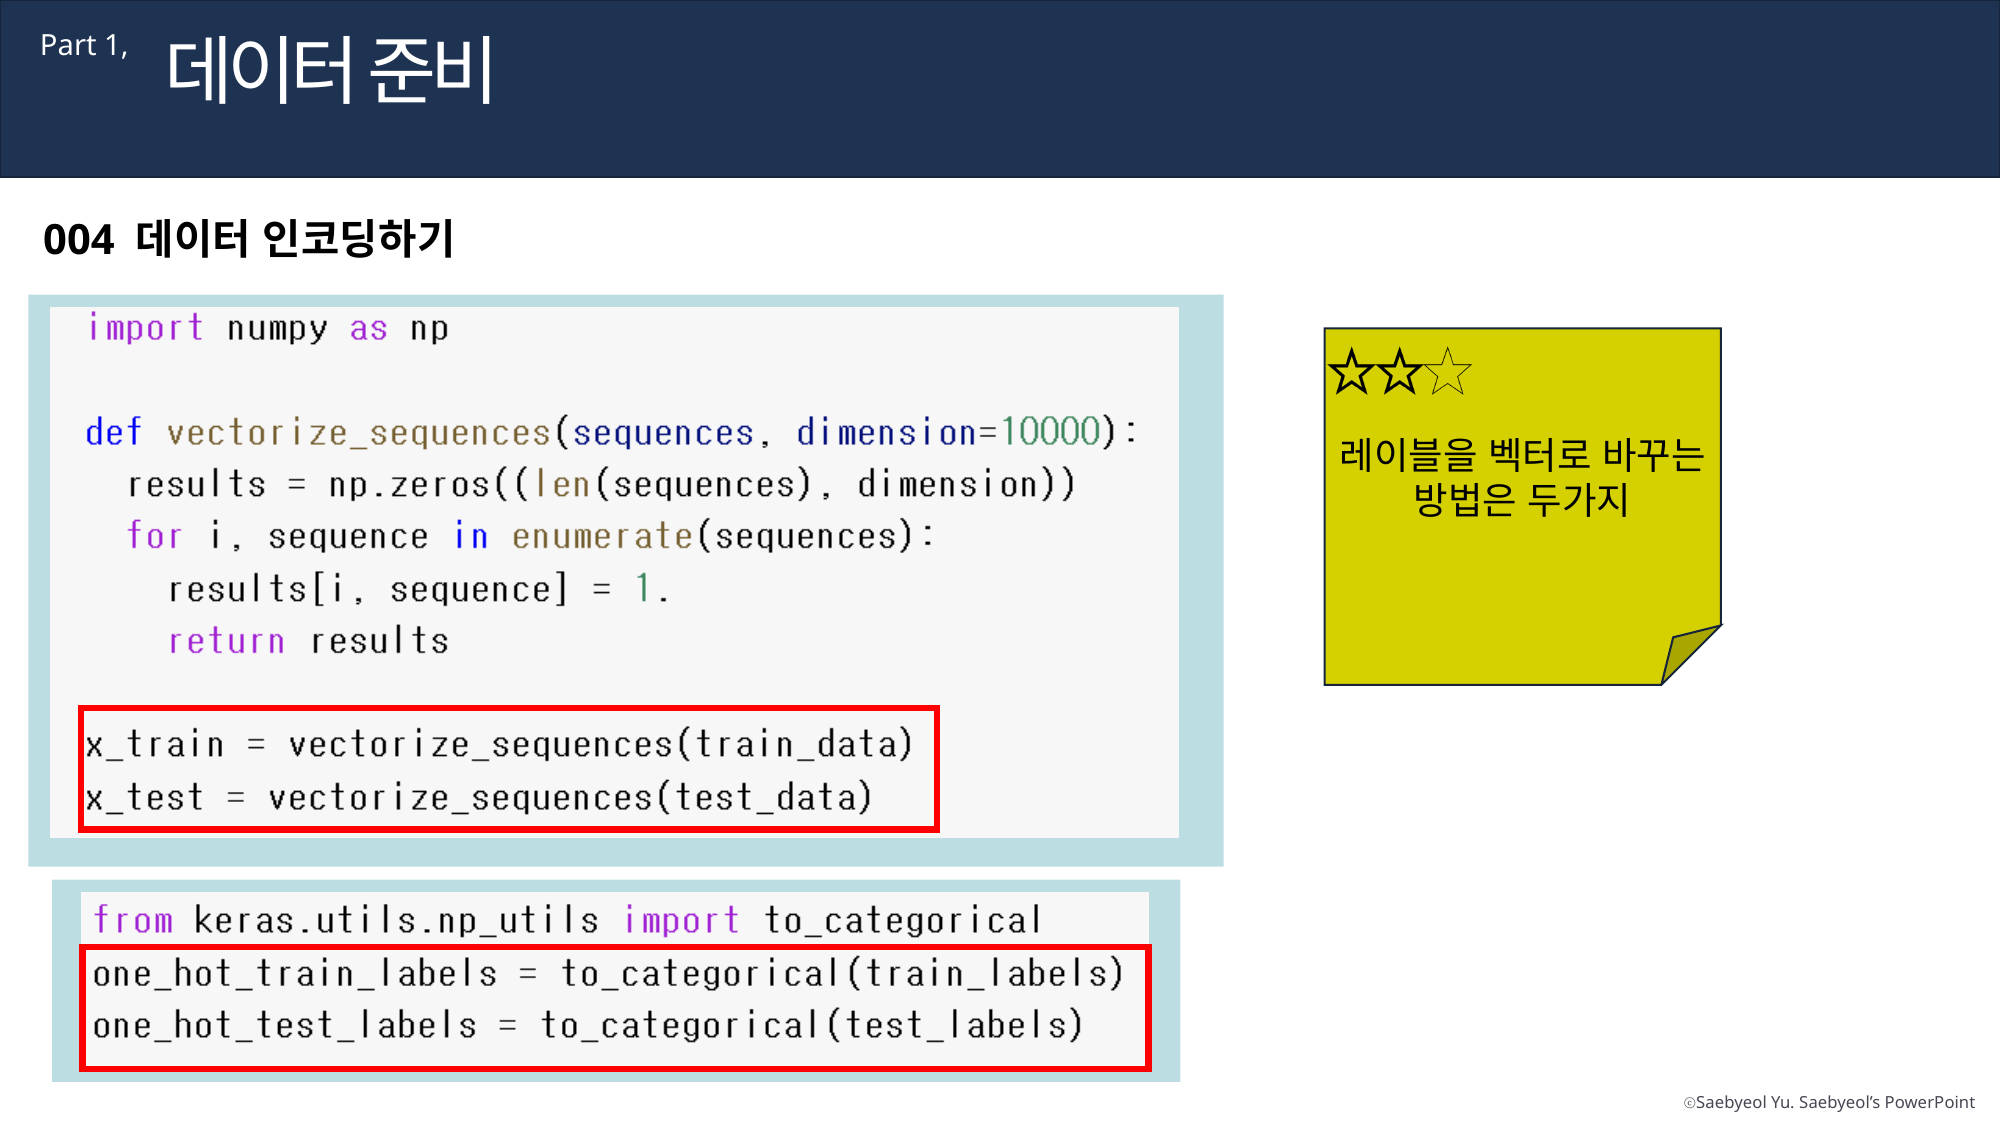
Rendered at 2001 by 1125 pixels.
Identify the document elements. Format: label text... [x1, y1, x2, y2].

text_box [27, 294, 1225, 868]
text_box 데이터 준비 [149, 16, 515, 122]
text_box 레이블을 벡터로 바꾸는 방법은 두가지 [1323, 327, 1725, 686]
picture [81, 892, 1149, 1069]
text_box [51, 878, 1181, 1083]
text_box 004 데이터 인코딩하기 [28, 205, 548, 271]
text_box [0, 0, 2000, 178]
text_box Part 1, [25, 19, 152, 69]
picture [1324, 294, 1475, 445]
picture [50, 307, 1179, 838]
